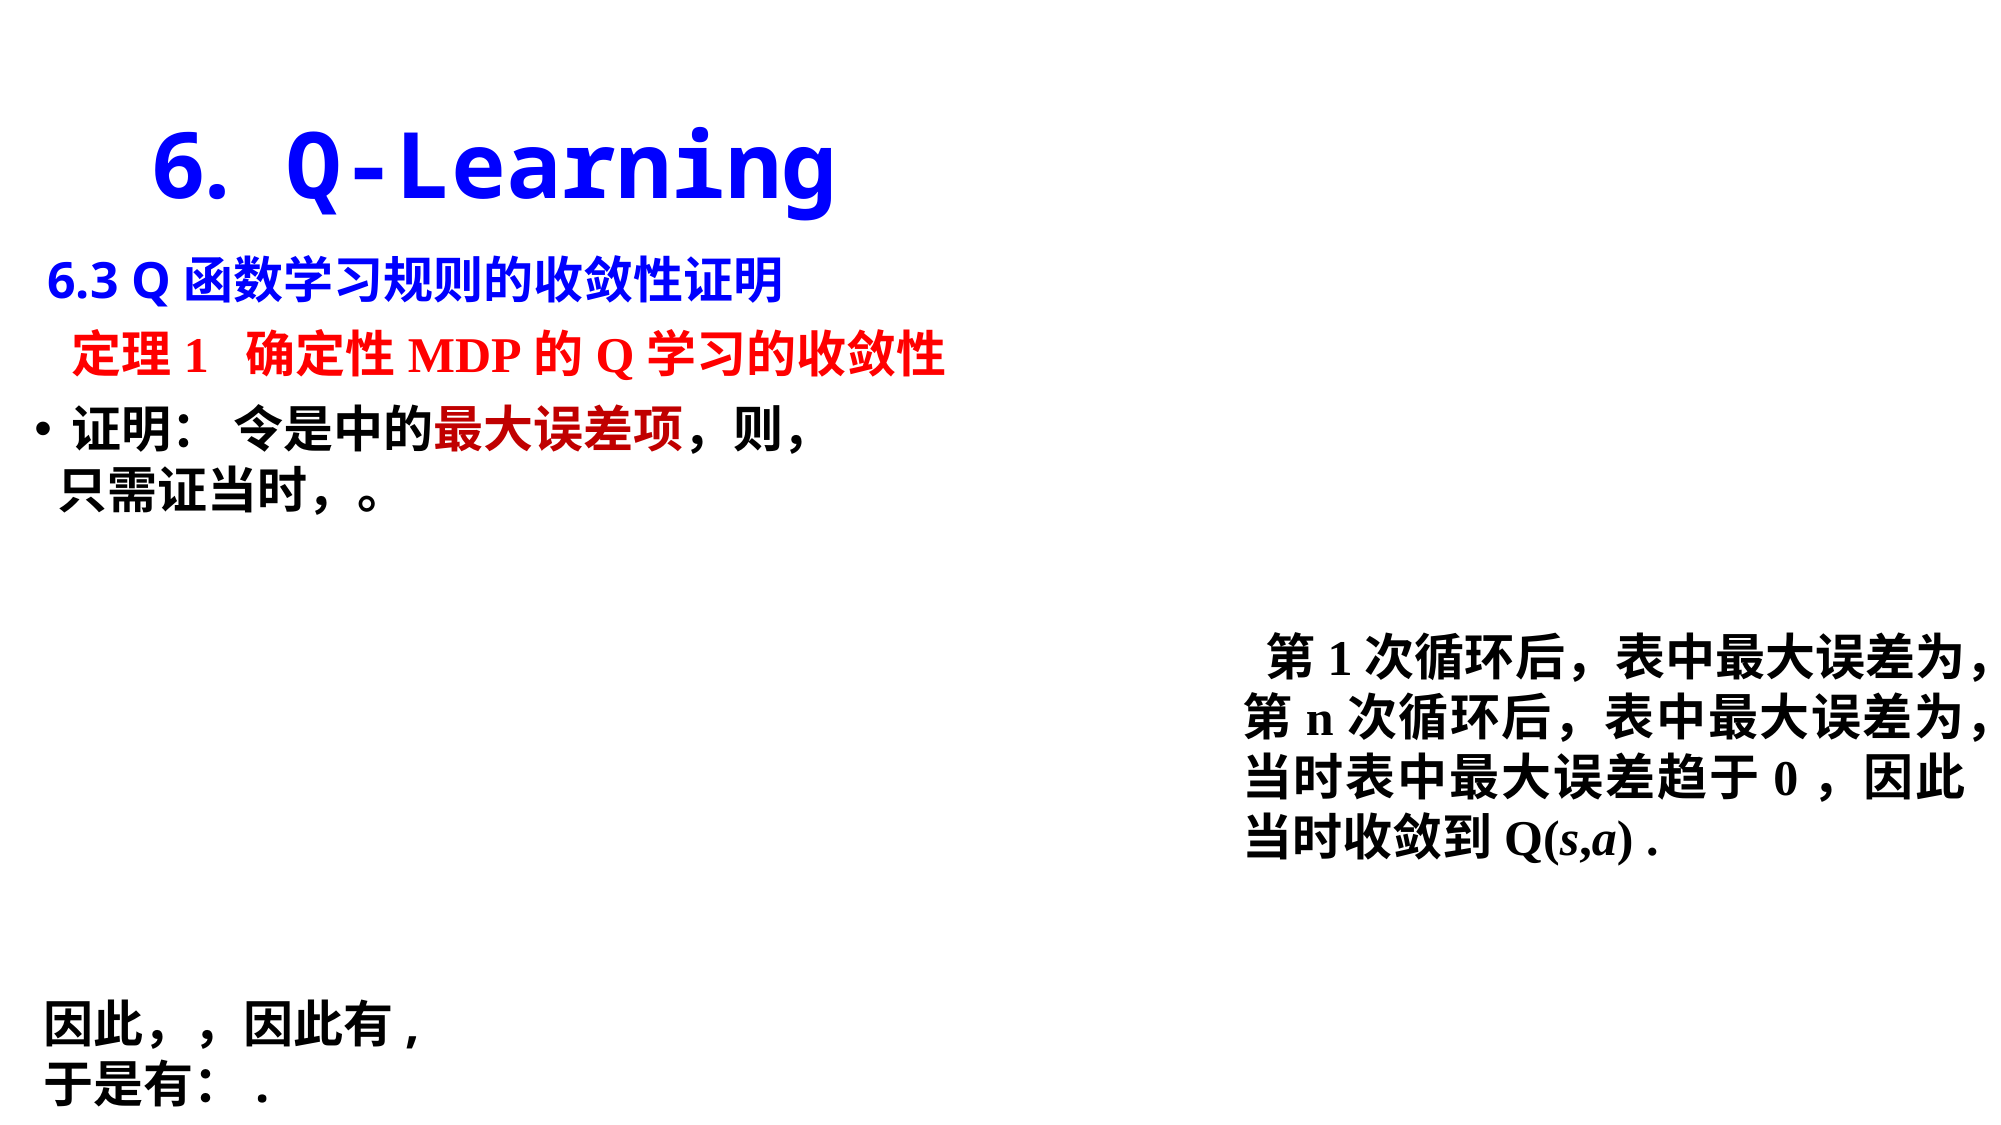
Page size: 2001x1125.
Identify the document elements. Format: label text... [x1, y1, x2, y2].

title 6. Q-Learning [137, 59, 1863, 278]
